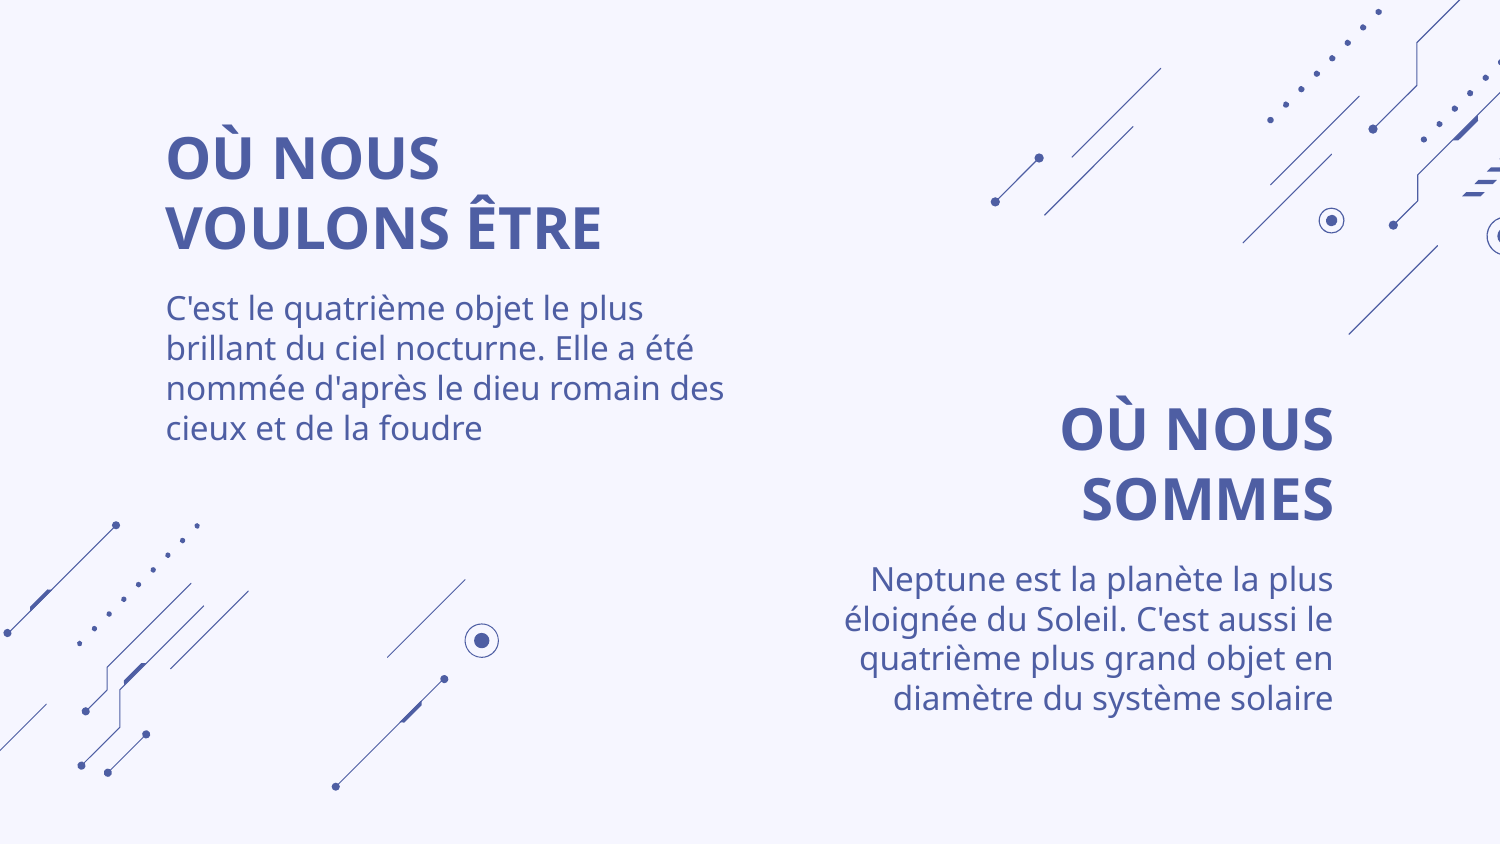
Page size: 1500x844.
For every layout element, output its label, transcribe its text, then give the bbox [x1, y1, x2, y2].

subtitle OÙ NOUS SOMMES [799, 391, 1350, 533]
subtitle C'est le quatrième objet le plus brillant du ciel nocturne. Elle a été nommée d'après le dieu romain des cieux et de la foudre [150, 287, 773, 452]
title OÙ NOUS VOULONS ÊTRE [150, 121, 701, 263]
subtitle Neptune est la planète la plus éloignée du Soleil. C'est aussi le quatrième plus grand objet en diamètre du système solaire [727, 557, 1350, 723]
